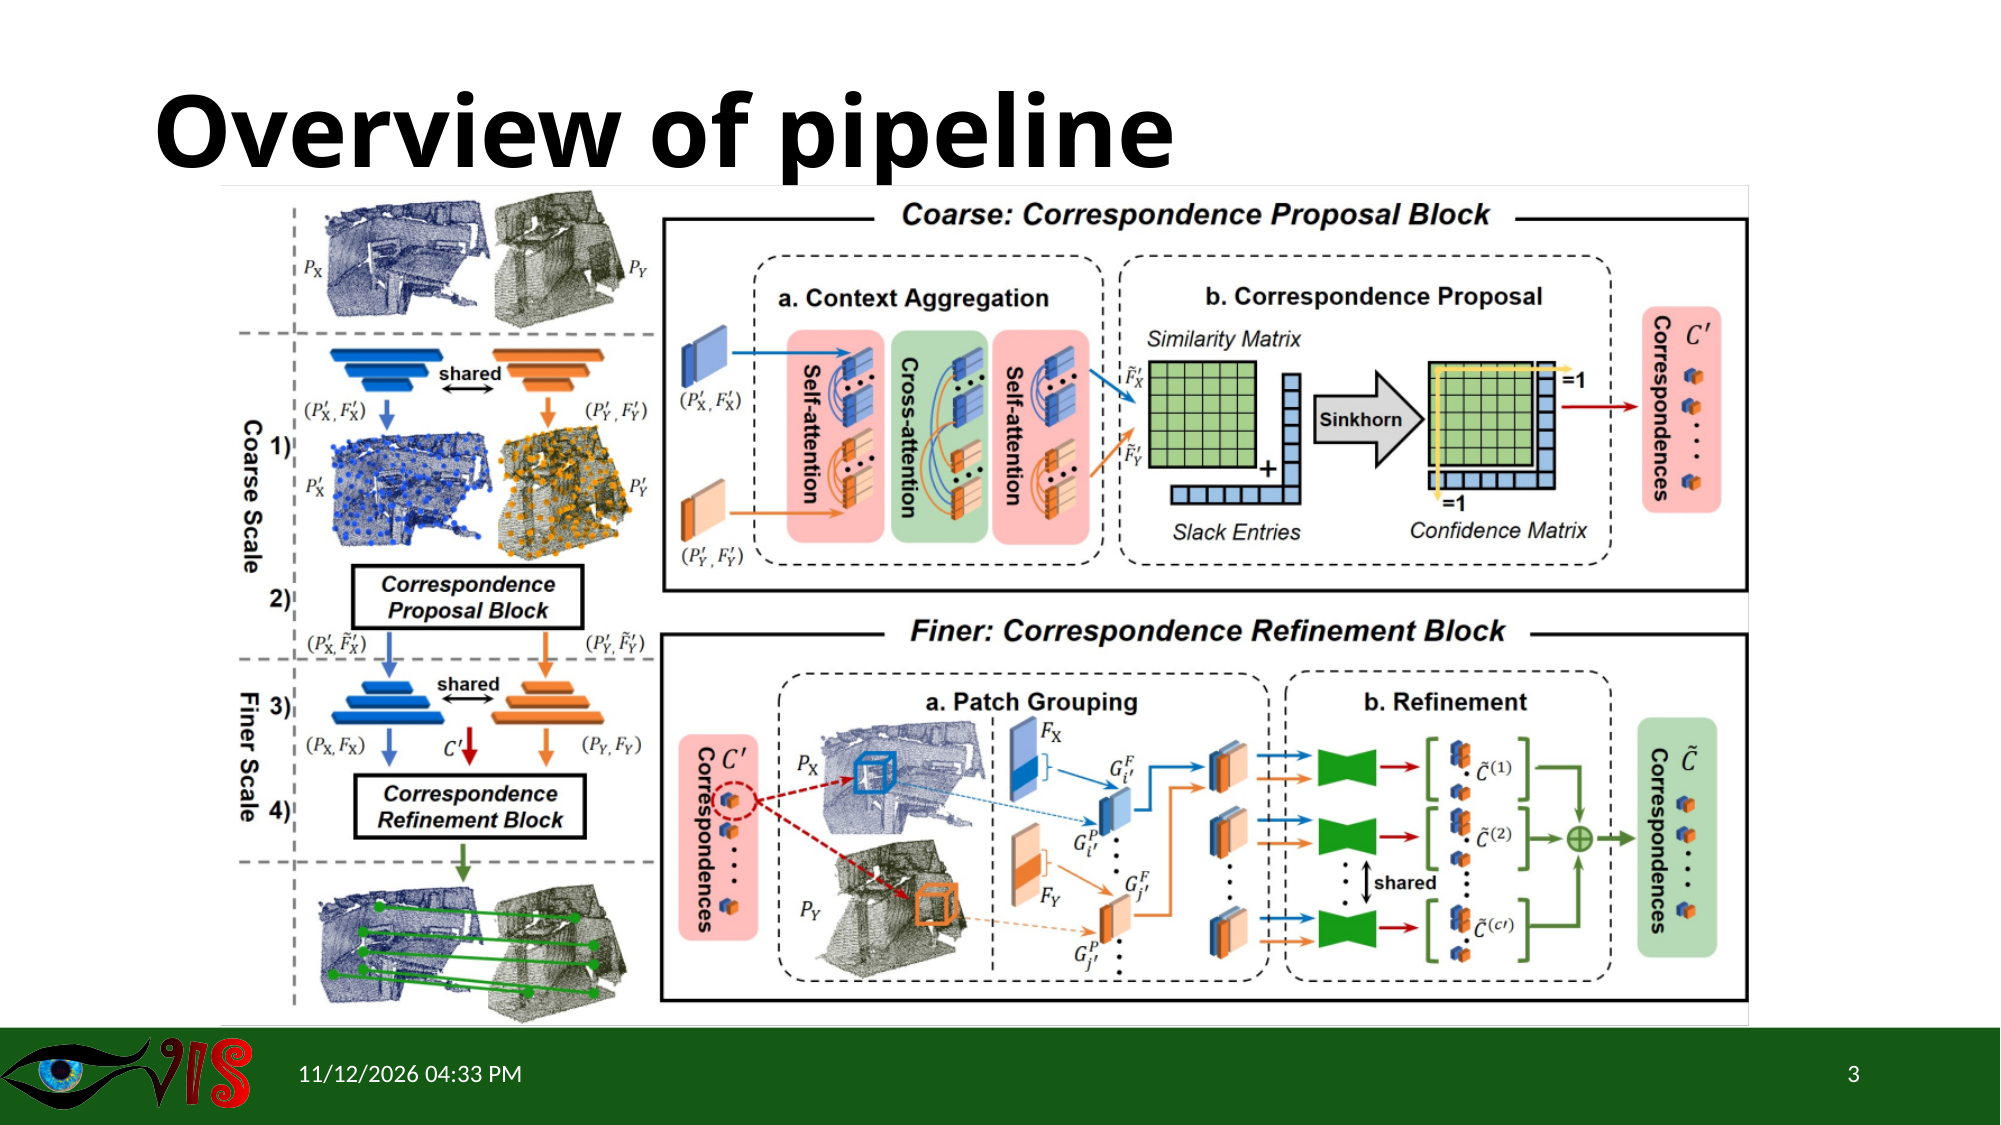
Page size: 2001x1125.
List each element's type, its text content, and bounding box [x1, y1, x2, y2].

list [221, 184, 1759, 1028]
picture [0, 1036, 253, 1110]
title ﻿Overview of pipeline [137, 59, 1863, 210]
